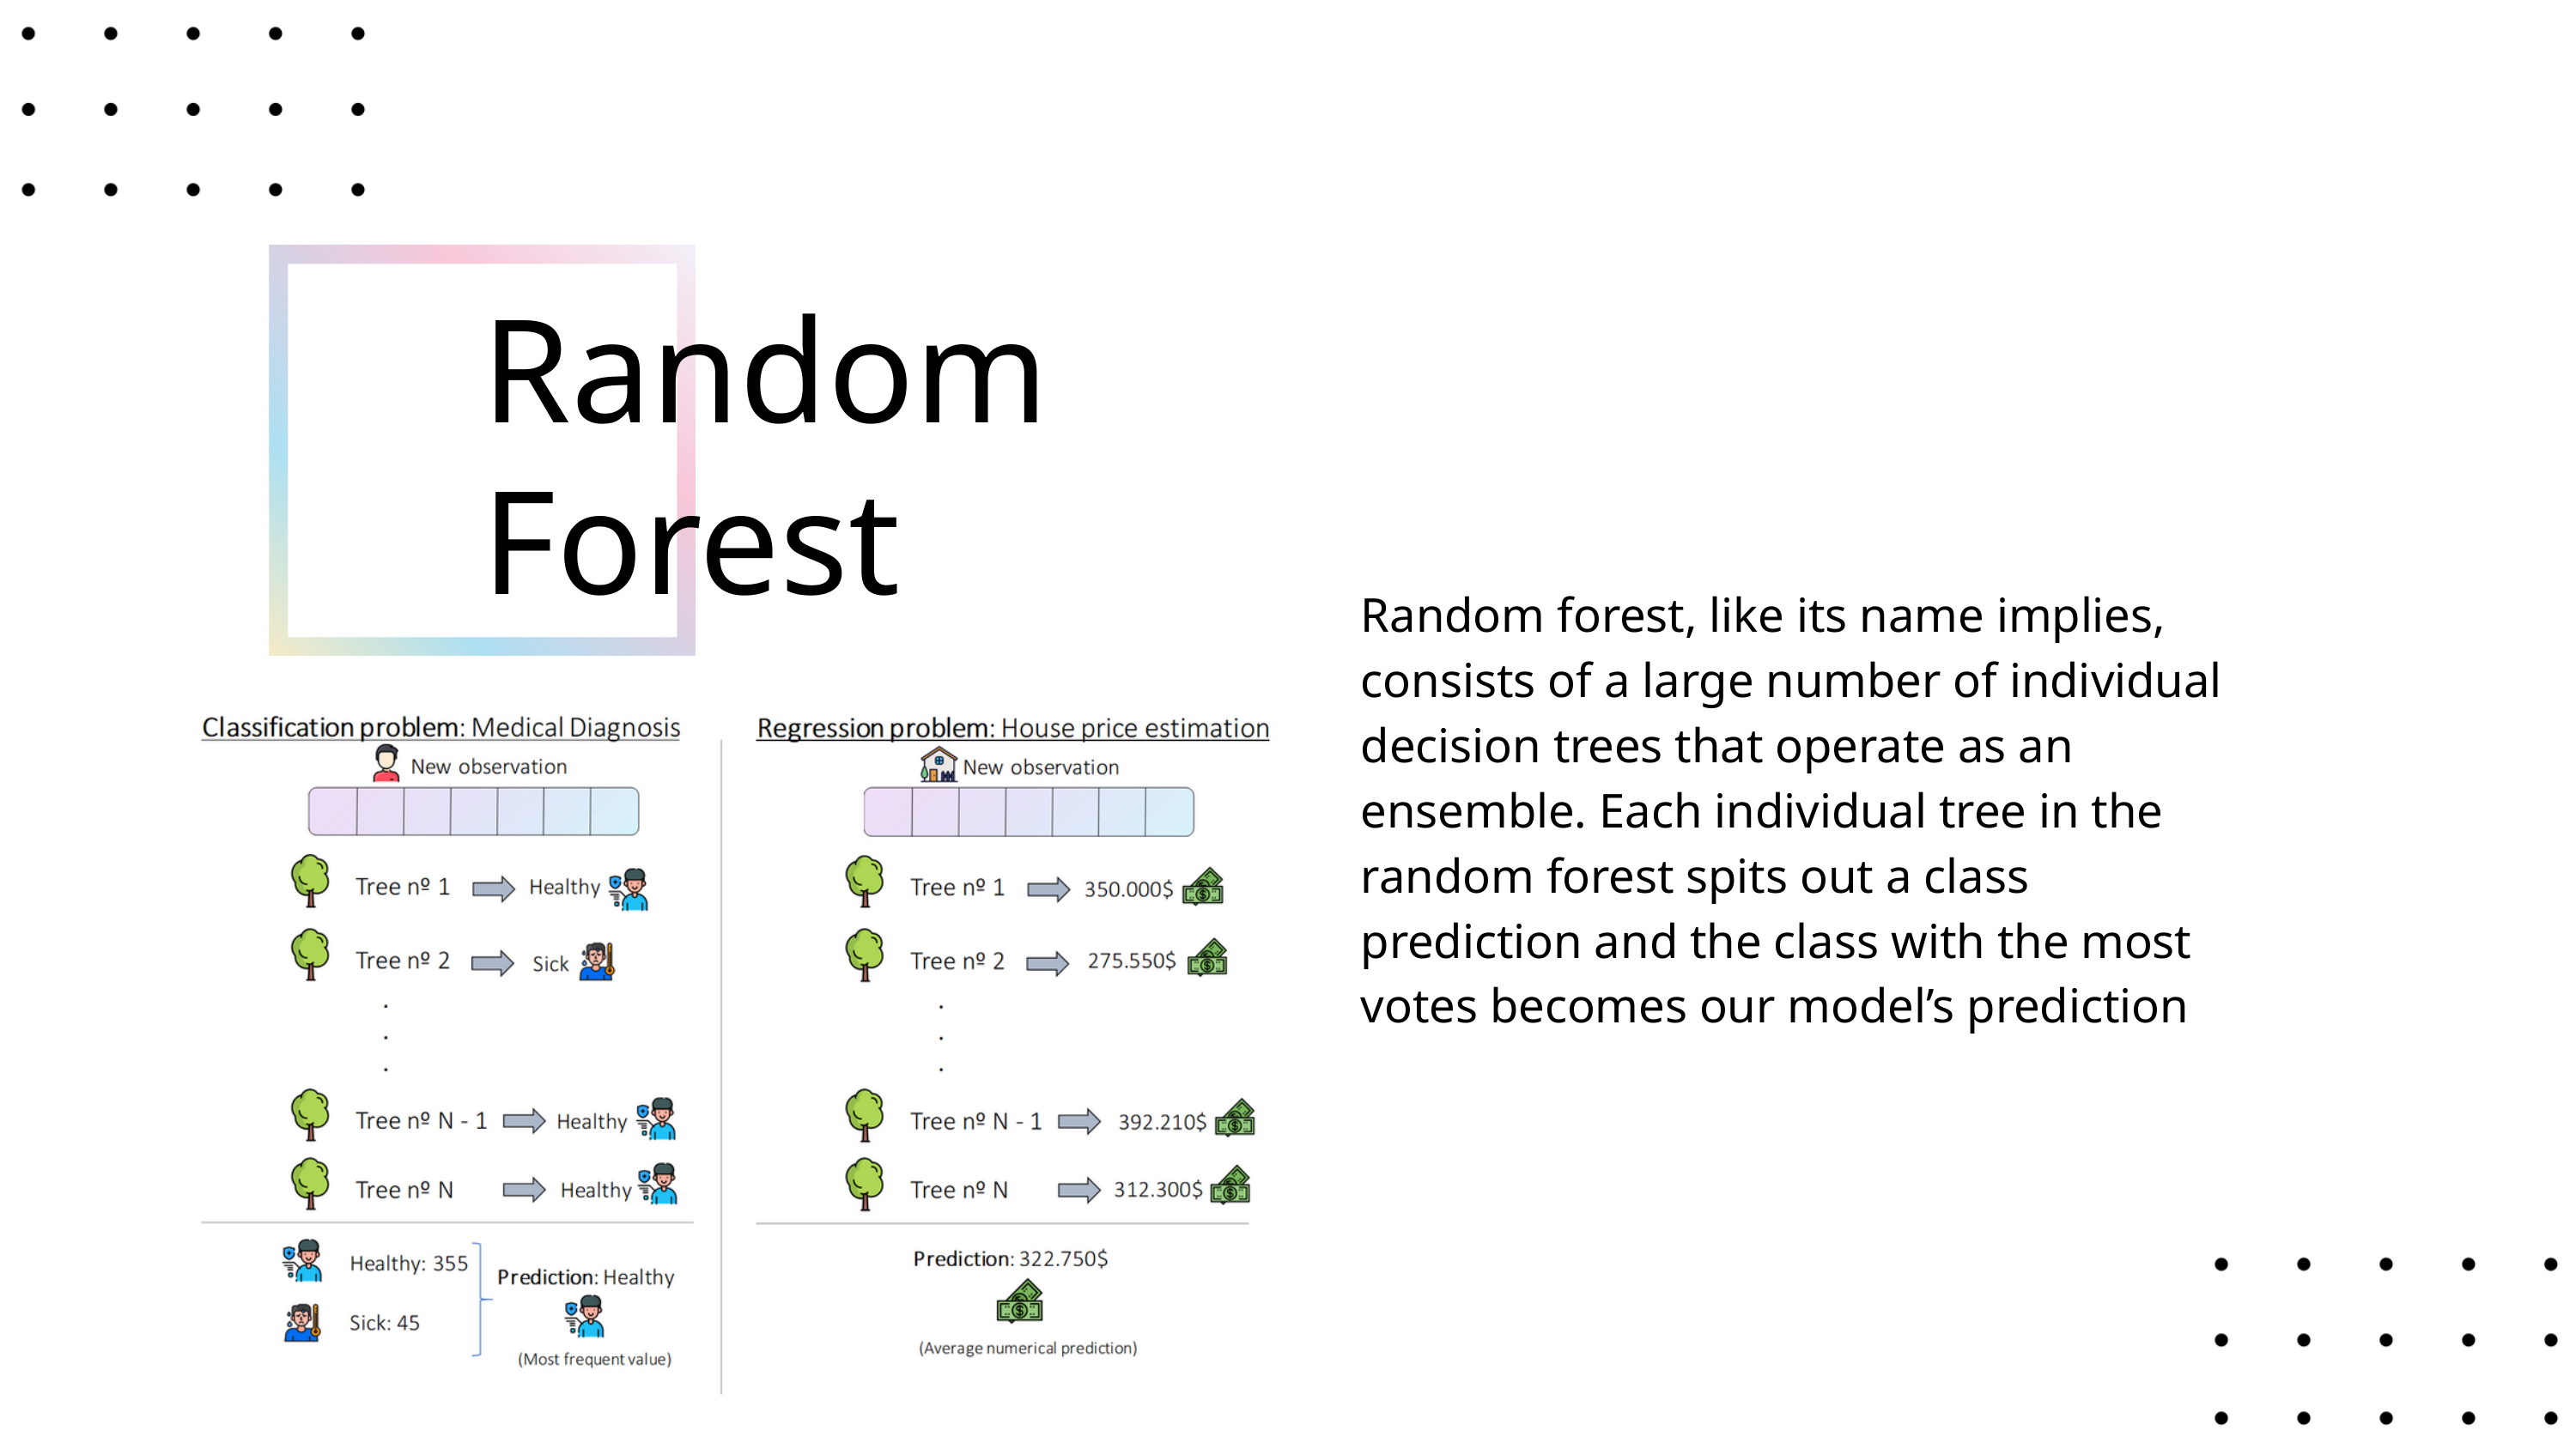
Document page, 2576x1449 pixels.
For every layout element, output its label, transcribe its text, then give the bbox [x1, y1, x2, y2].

picture [2205, 1252, 2563, 1449]
text_box Random Forest [699, 279, 1314, 623]
picture [184, 699, 1289, 1396]
picture [269, 245, 696, 656]
text_box Random forest, like its name implies, consists of a large number of individual decision trees that operate as an ensemble. Each individual tree in the random forest spits out a class prediction and the class with the most votes becomes our model’s prediction [1361, 576, 2243, 1033]
picture [13, 0, 371, 201]
